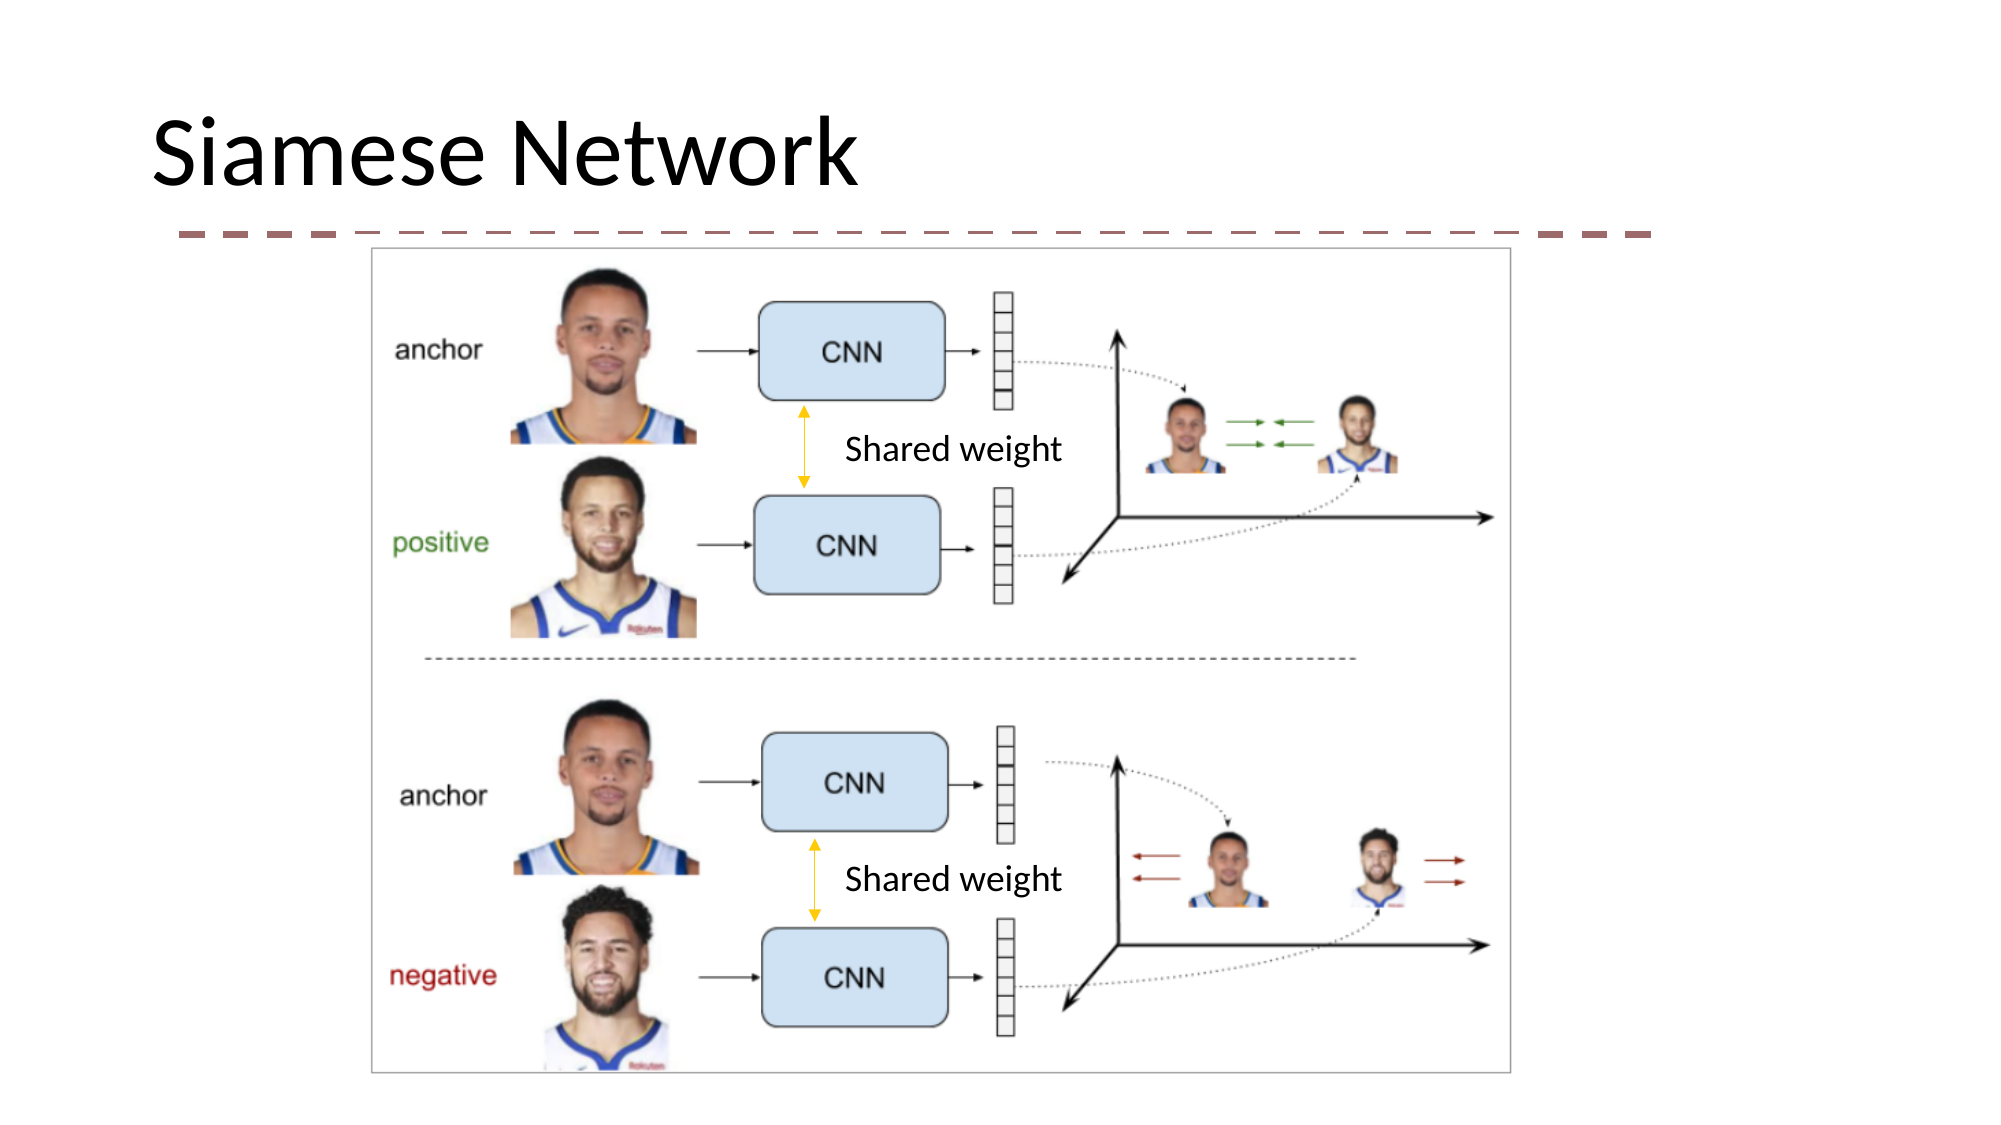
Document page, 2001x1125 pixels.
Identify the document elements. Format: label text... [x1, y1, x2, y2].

picture [348, 234, 1521, 1090]
text_box Siamese Network [137, 78, 1521, 213]
